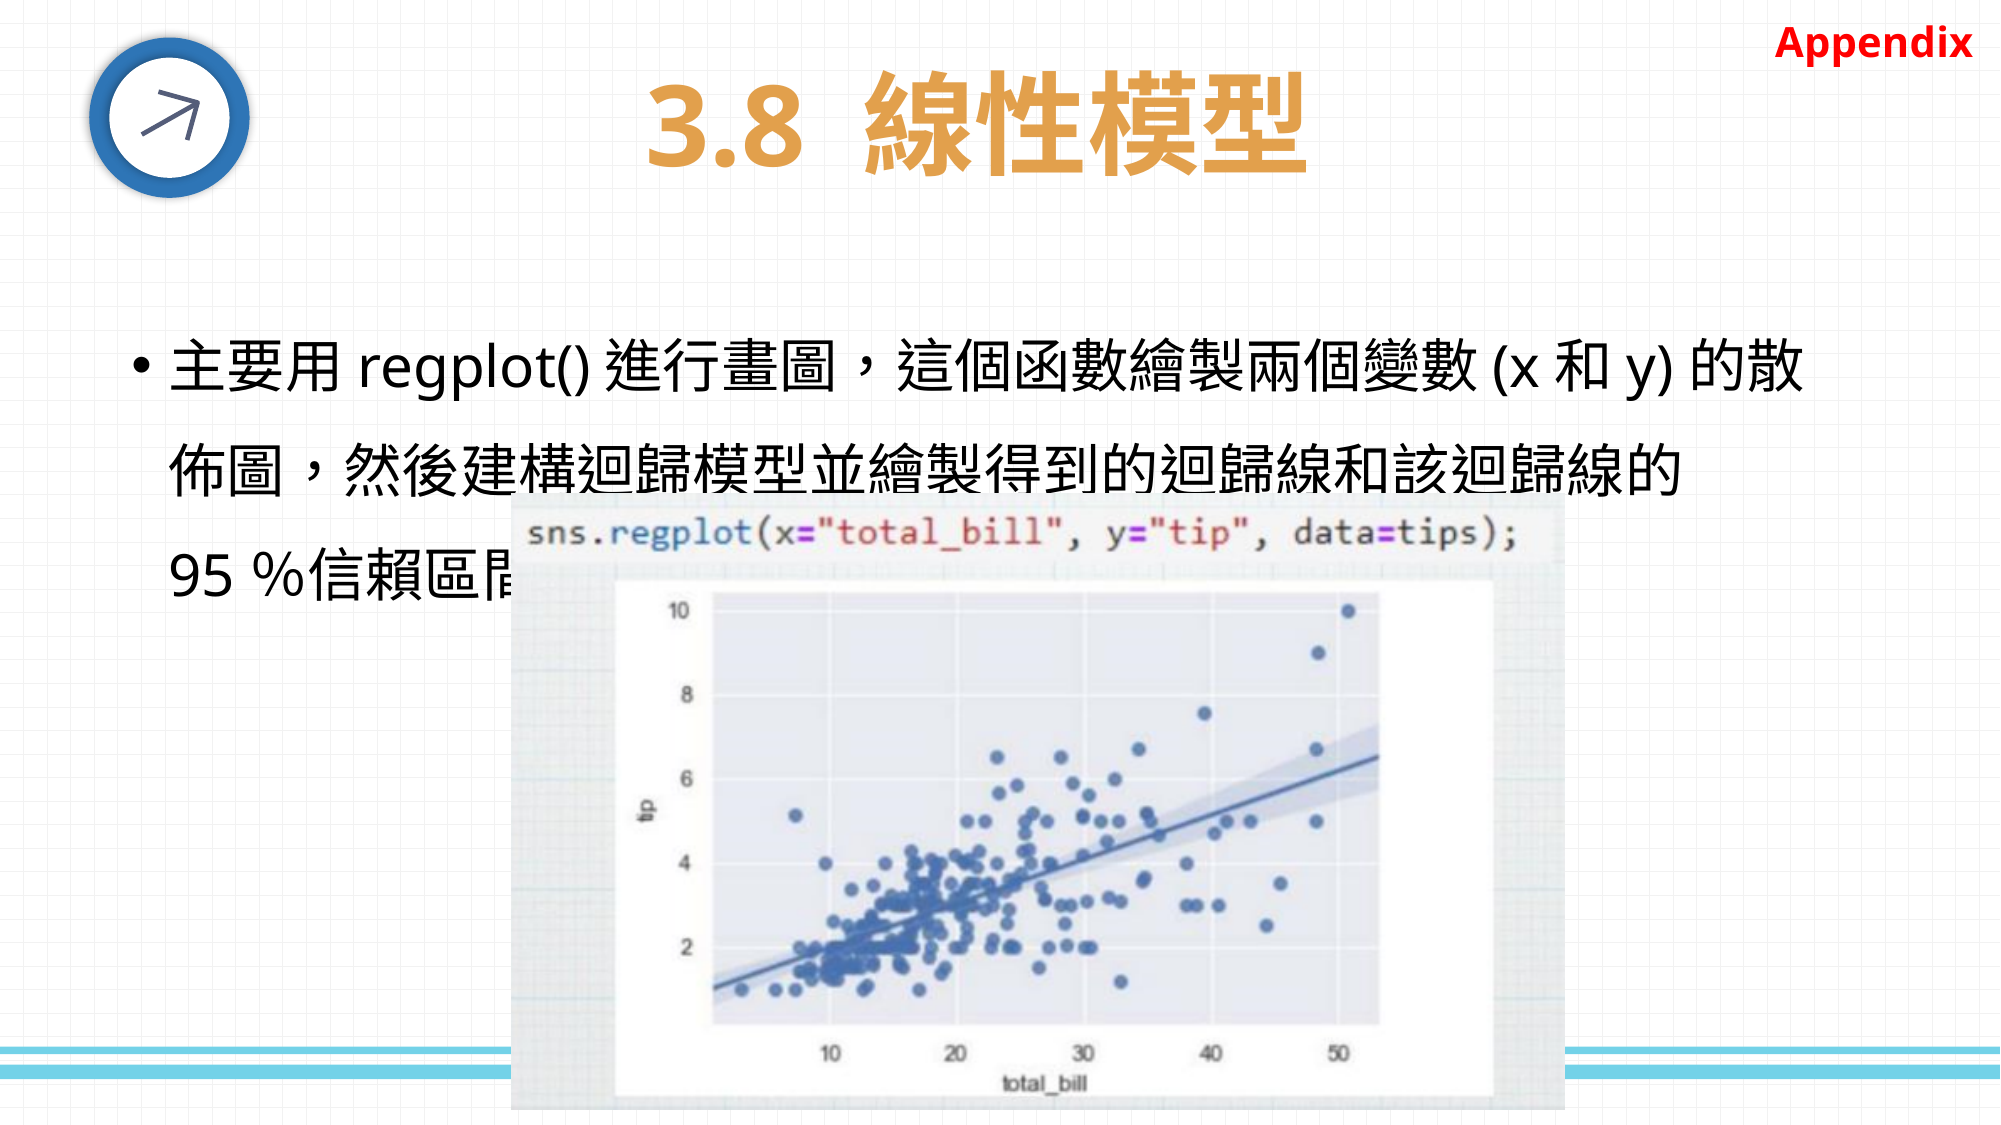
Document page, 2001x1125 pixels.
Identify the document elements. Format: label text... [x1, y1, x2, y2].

text_box 主要用regplot()進行畫圖，這個函數繪製兩個變數(x和y)的散佈圖，然後建構迴歸模型並繪製得到的迴歸線和該迴歸線的95％信賴區間。 [116, 286, 1842, 952]
list 3.8 線性模型 [250, 68, 1842, 176]
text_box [89, 37, 250, 198]
text_box Appendix [1760, 8, 1989, 73]
text_box [184, 261, 1910, 1009]
picture [511, 493, 1565, 1110]
